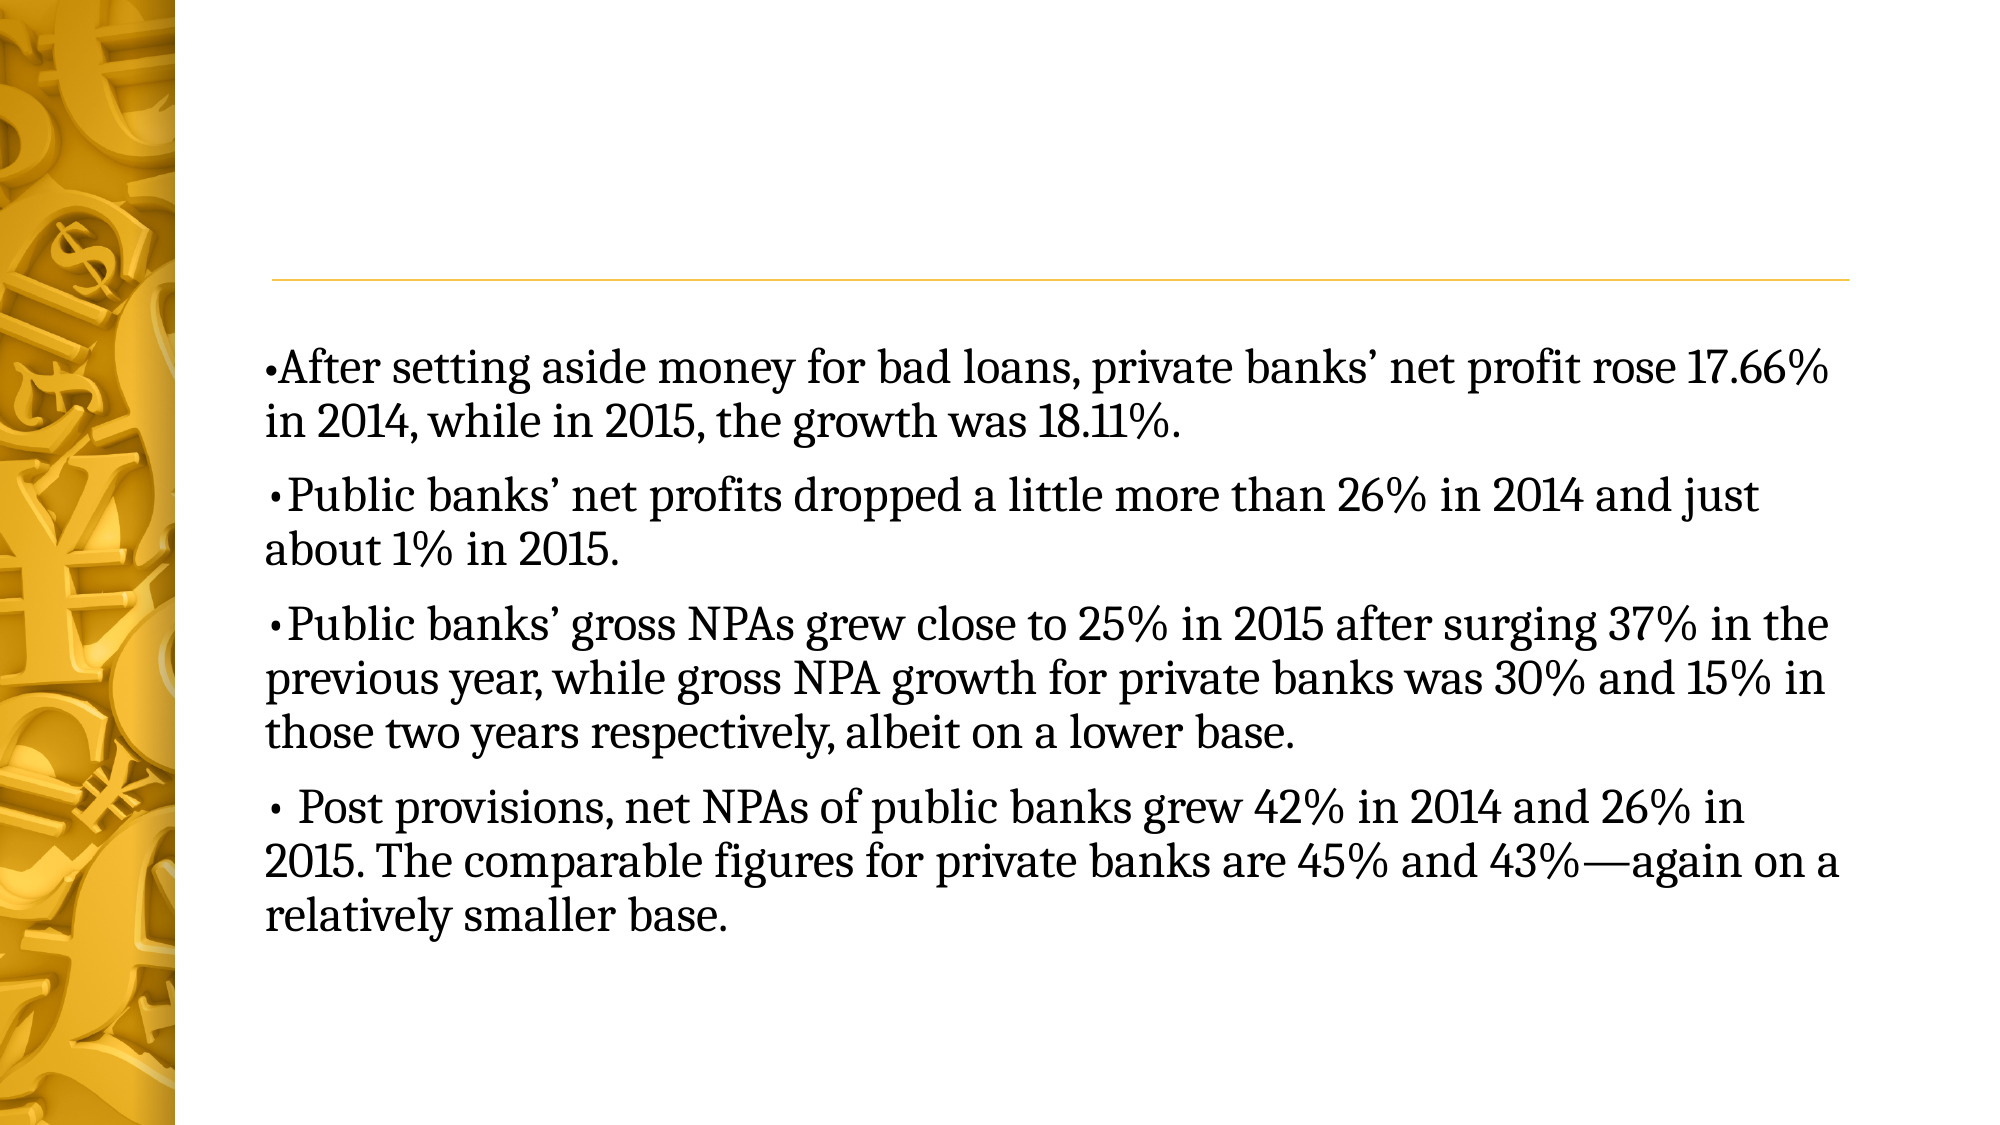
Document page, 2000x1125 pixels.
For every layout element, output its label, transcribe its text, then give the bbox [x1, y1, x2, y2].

list •After setting aside money for bad loans, private banks’ net profit rose 17.66% in 2014, while in 2015, the growth was 18.11%. •Public banks’ net profits dropped a little more than 26% in 2014 and just about 1% in 2015. •Public banks’ gross NPAs grew close to 25% in 2015 after surging 37% in the previous year, while gross NPA growth for private banks was 30% and 15% in those two years respectively, albeit on a lower base. • Post provisions, net NPAs of public banks grew 42% in 2014 and 26% in 2015. The comparable figures for private banks are 45% and 43%—again on a relatively smaller base. [249, 324, 1863, 1012]
picture [0, 0, 175, 1125]
